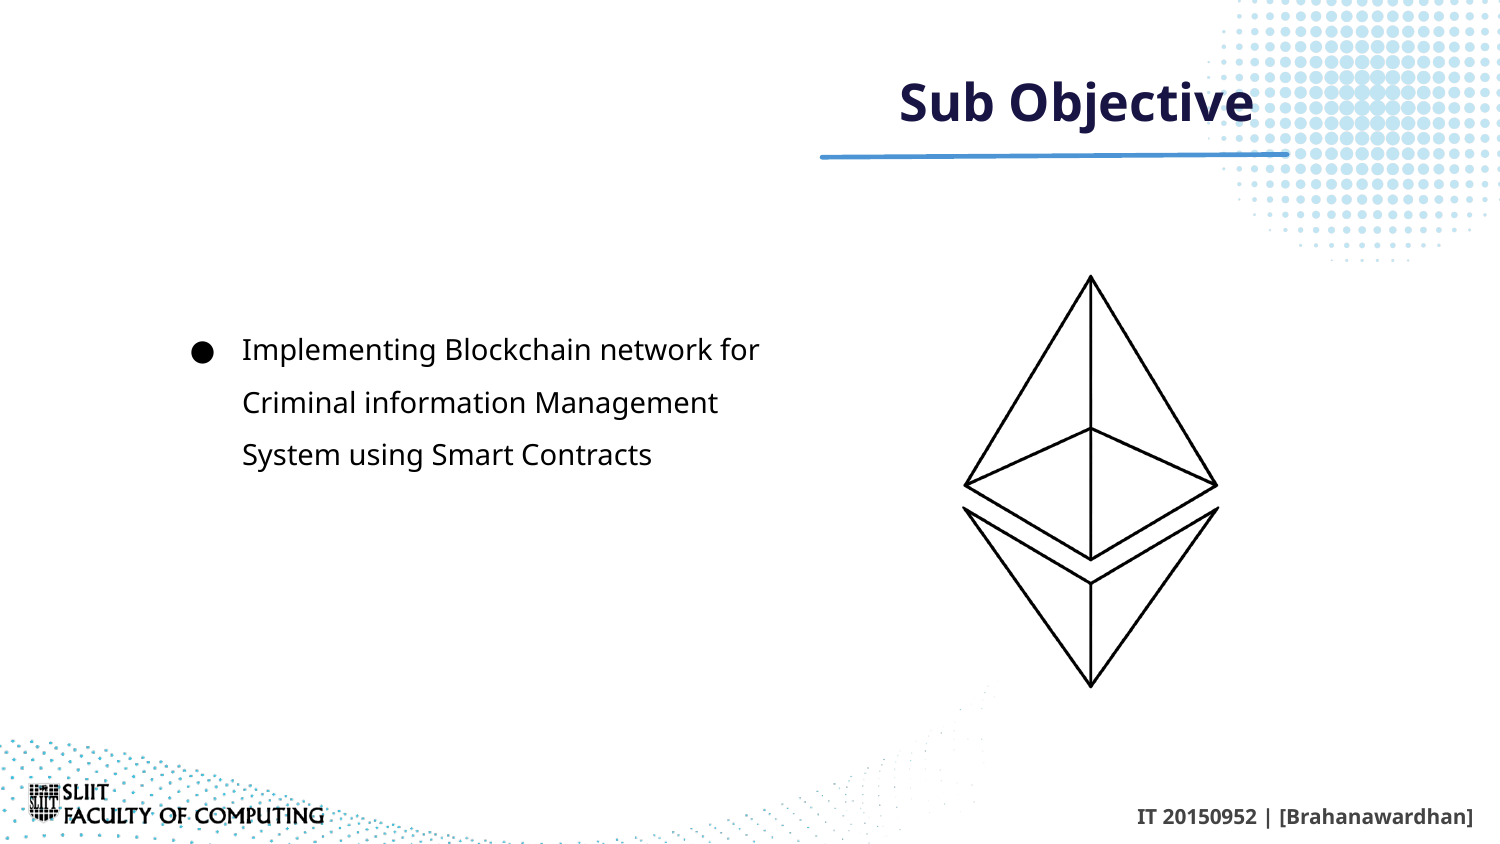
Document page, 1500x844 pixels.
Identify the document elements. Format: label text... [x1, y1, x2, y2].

text_box IT 20150952 | [Brahanawardhan] [1007, 790, 1500, 841]
picture [0, 0, 1500, 844]
title Sub Objective [656, 53, 1202, 148]
text_box Implementing Blockchain network for Criminal information Management System using Smart Contracts [152, 298, 829, 487]
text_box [821, 154, 1288, 158]
